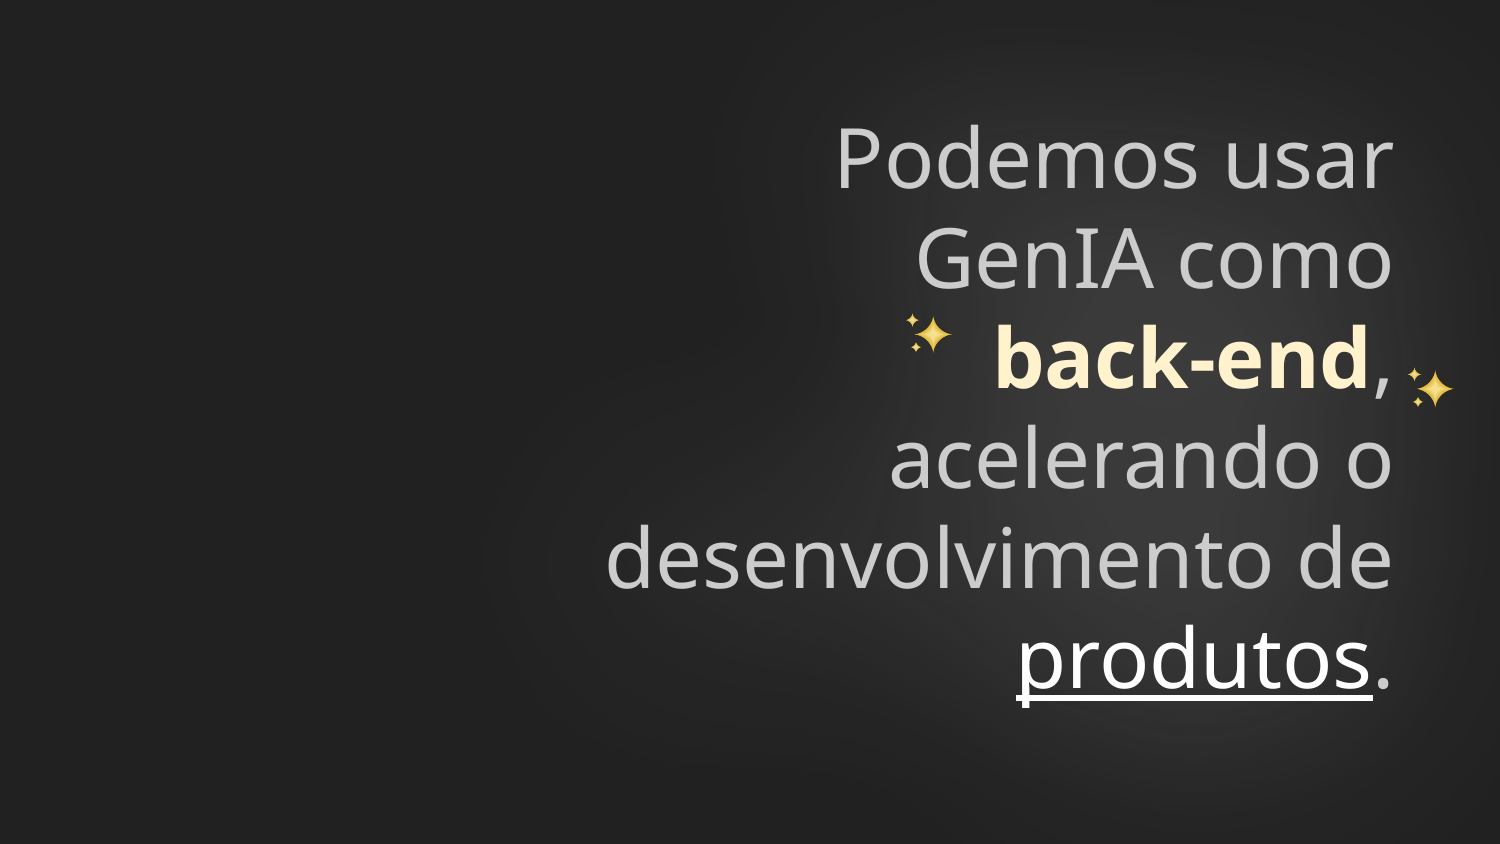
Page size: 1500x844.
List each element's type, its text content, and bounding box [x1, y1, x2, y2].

title Podemos usar GenIA como back-end, acelerando o desenvolvimento de produtos. [567, 90, 1411, 734]
picture [901, 306, 957, 362]
picture [1403, 360, 1459, 416]
